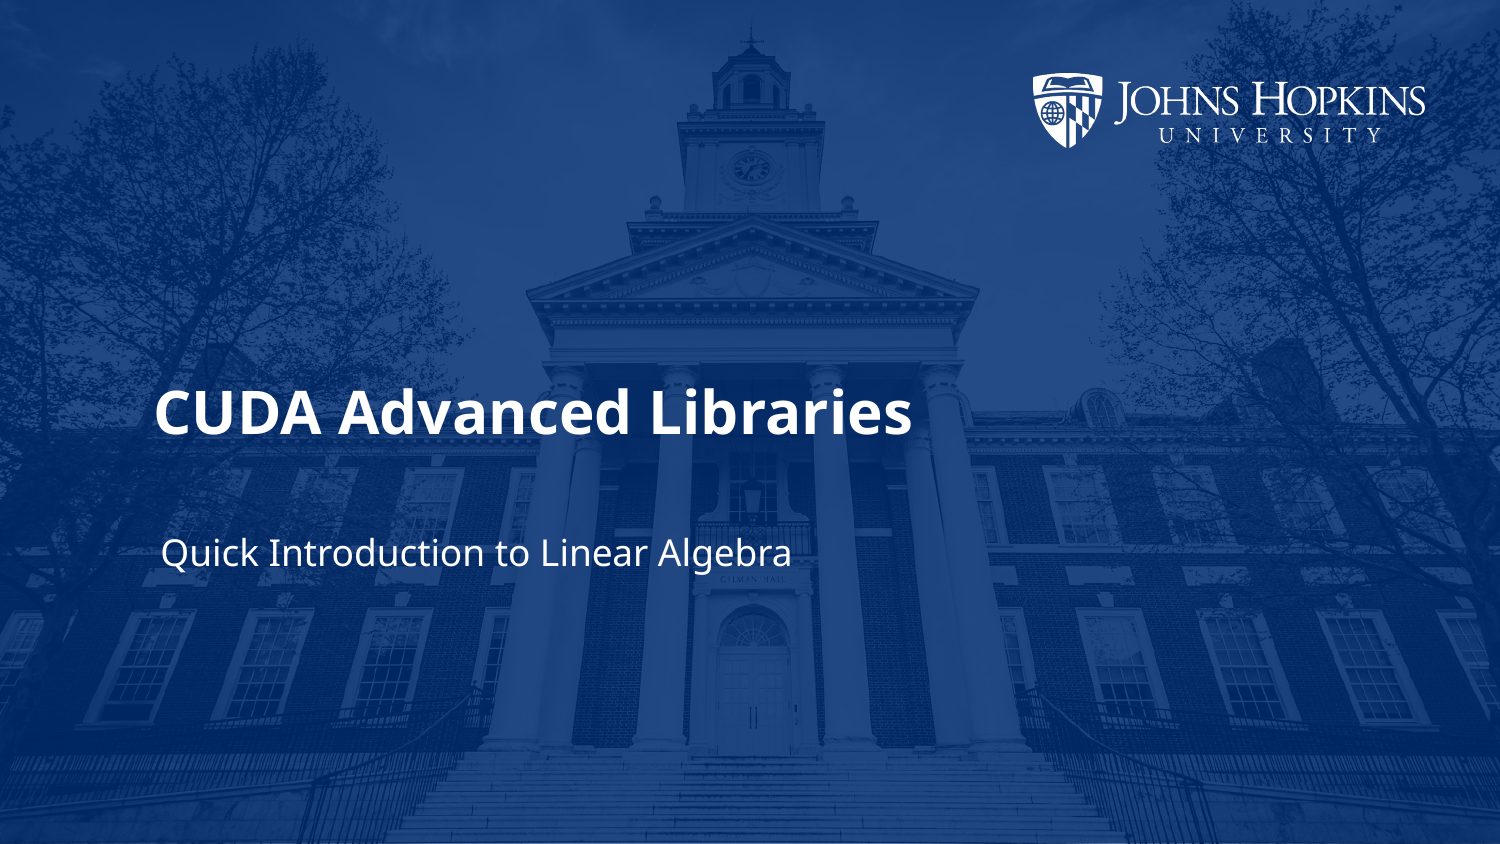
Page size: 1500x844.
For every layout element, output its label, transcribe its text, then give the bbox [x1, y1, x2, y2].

title CUDA Advanced Libraries [138, 367, 1424, 457]
picture [1033, 73, 1425, 148]
list Quick Introduction to Linear Algebra [145, 522, 1425, 583]
